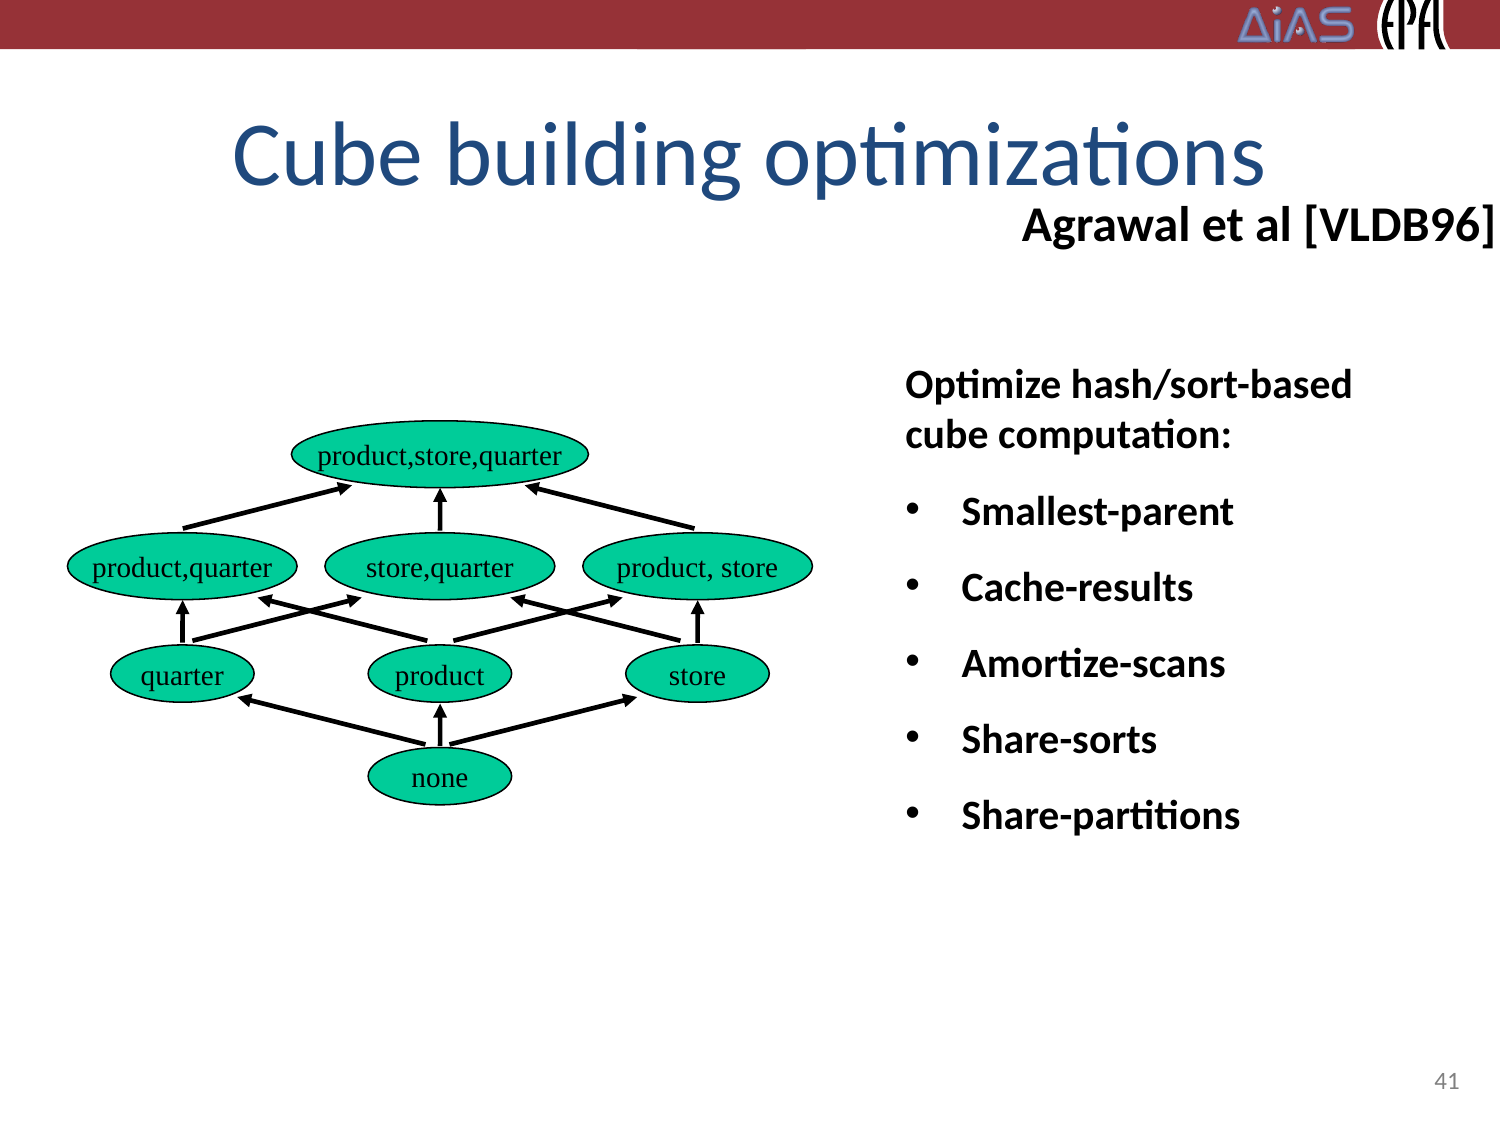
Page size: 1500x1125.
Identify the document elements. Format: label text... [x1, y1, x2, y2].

title Cube building optimizations [112, 48, 1388, 212]
text_box Agrawal et al [VLDB96] [1007, 184, 1500, 260]
text_box Optimize hash/sort-based cube computation: Smallest-parent Cache-results Amortize-scans Share-sorts Share-partitions [890, 349, 1500, 846]
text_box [67, 420, 813, 806]
slide_number 41 [1074, 1024, 1476, 1103]
picture [1234, 3, 1357, 48]
